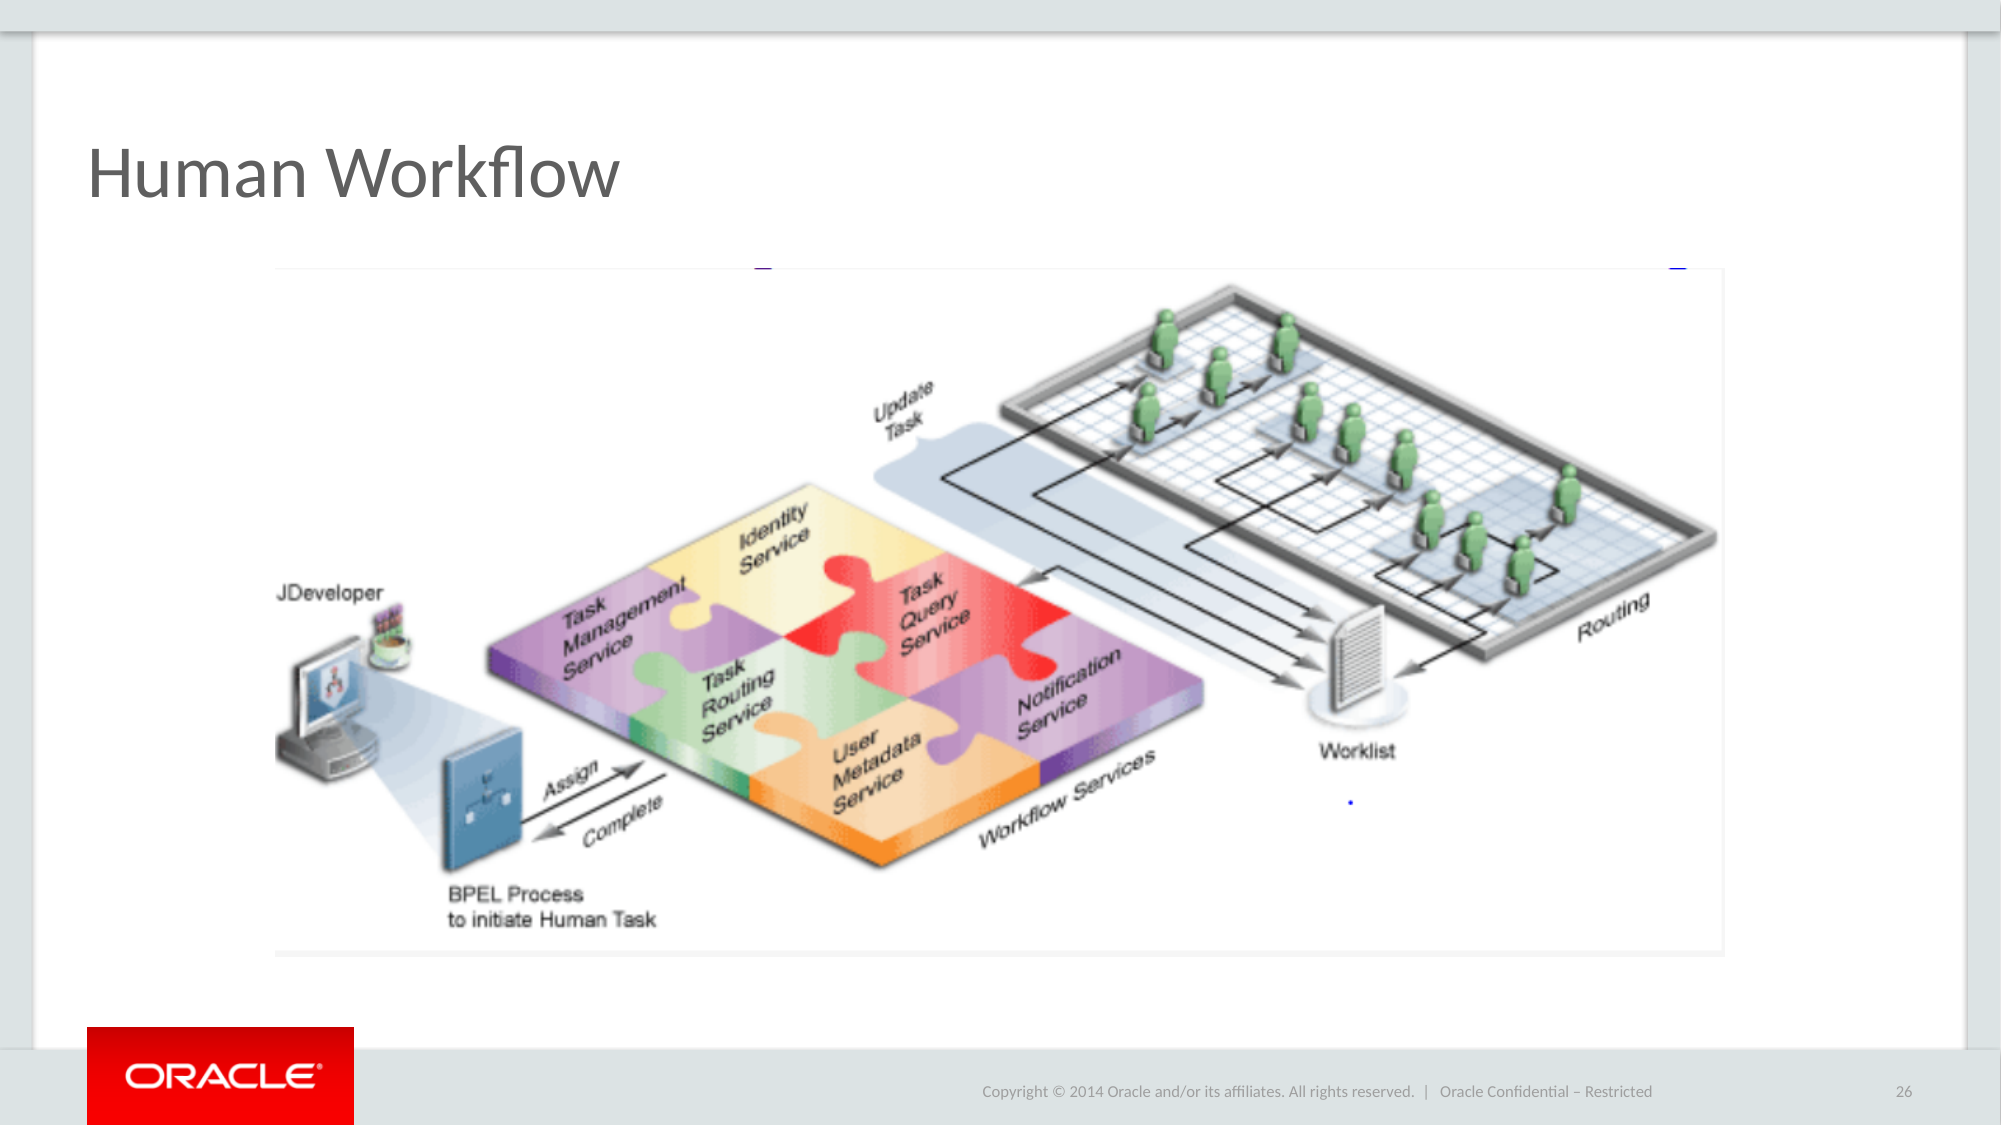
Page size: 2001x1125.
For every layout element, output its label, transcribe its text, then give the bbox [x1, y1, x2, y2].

slide_number 26 [1850, 1075, 1913, 1106]
title Human Workflow [87, 66, 1913, 213]
picture [87, 1027, 354, 1125]
footer Oracle Confidential – Restricted [1440, 1075, 1850, 1106]
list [274, 268, 1726, 957]
